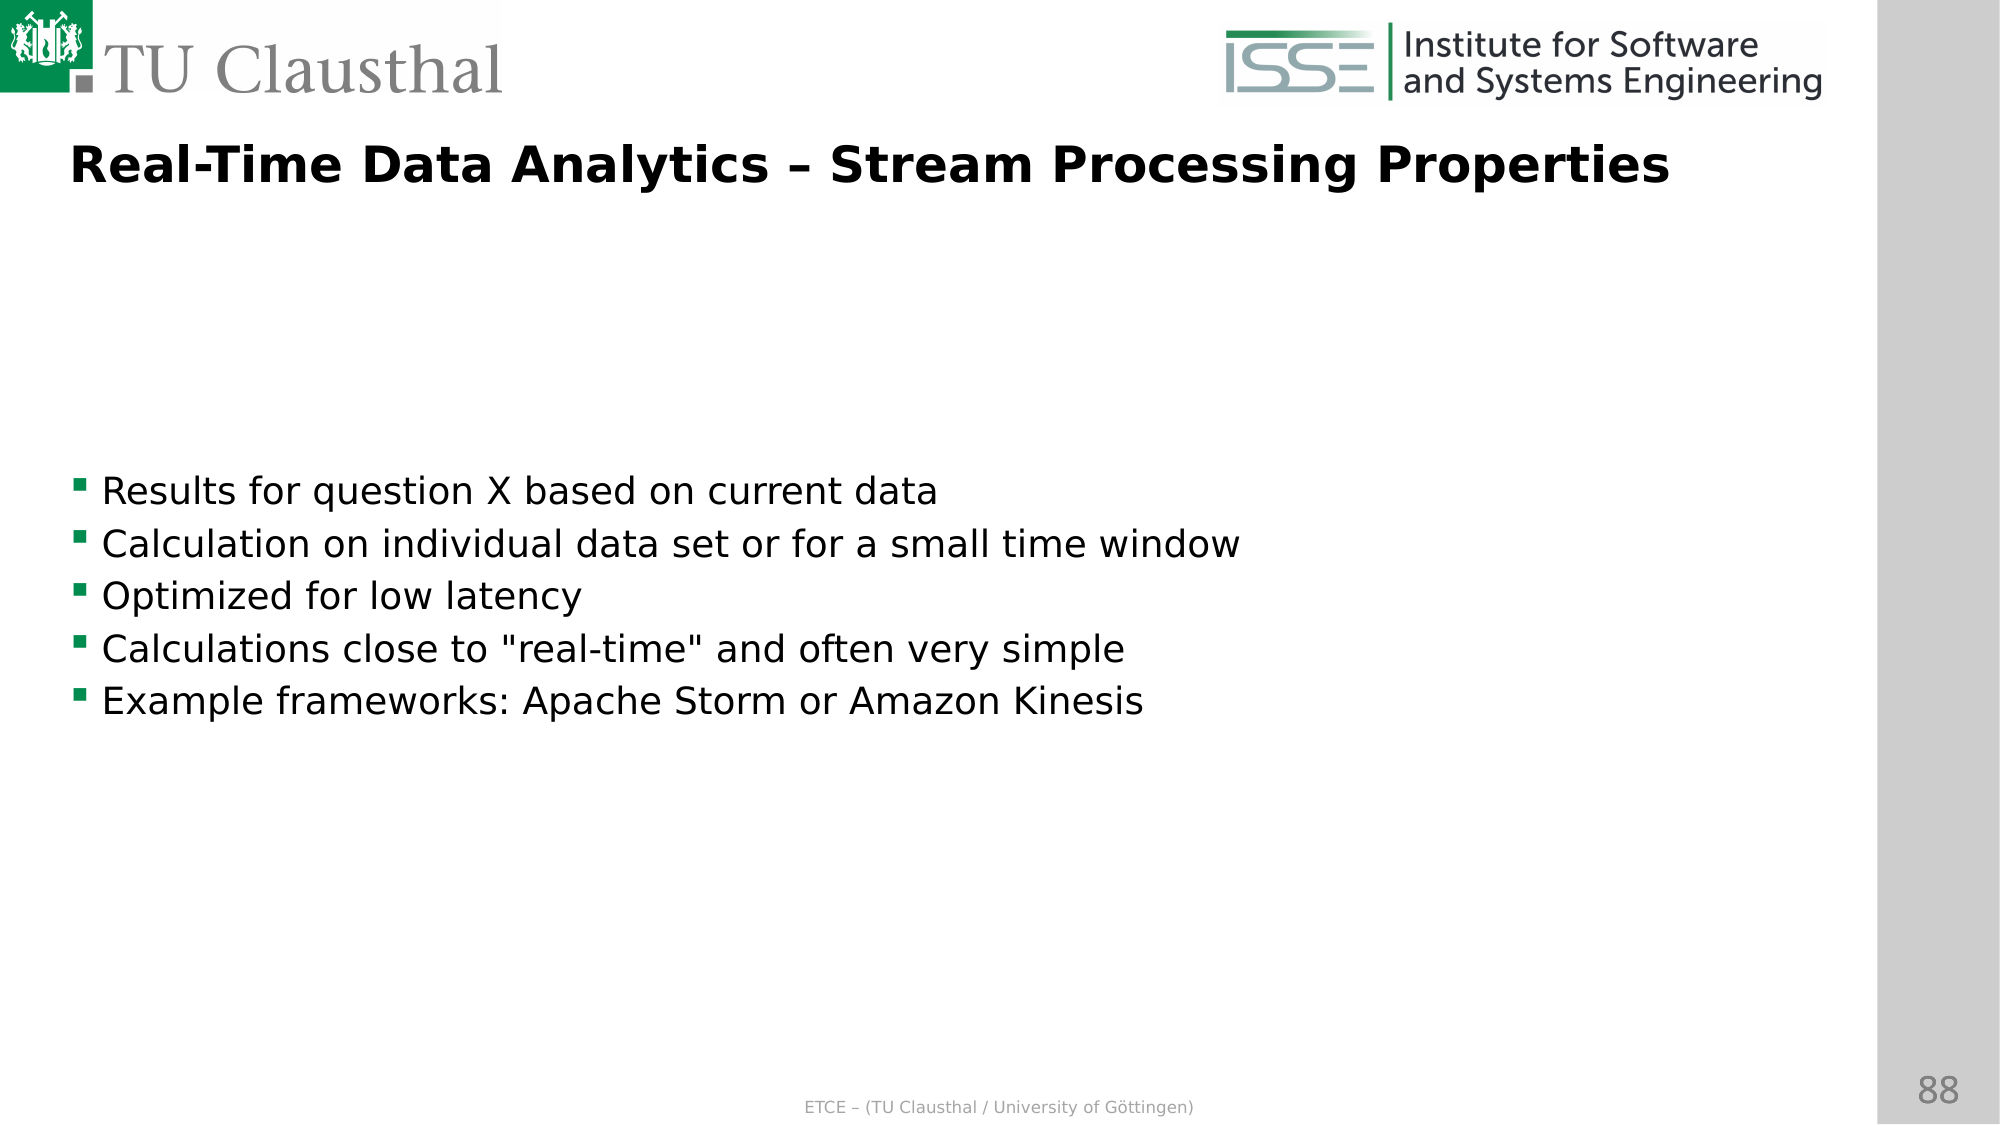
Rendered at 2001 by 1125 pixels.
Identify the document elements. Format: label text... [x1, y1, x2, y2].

text_box Real-Time Data Analytics – Stream Processing Properties [54, 125, 1819, 208]
picture [0, 0, 502, 93]
text_box Results for question X based on current data Calculation on individual data set or for a small time window Optimized for low latency Calculations close to "real-time" and often very simple Example frameworks: Apache Storm or Amazon Kinesis [54, 208, 1819, 1035]
picture [1218, 22, 1827, 107]
